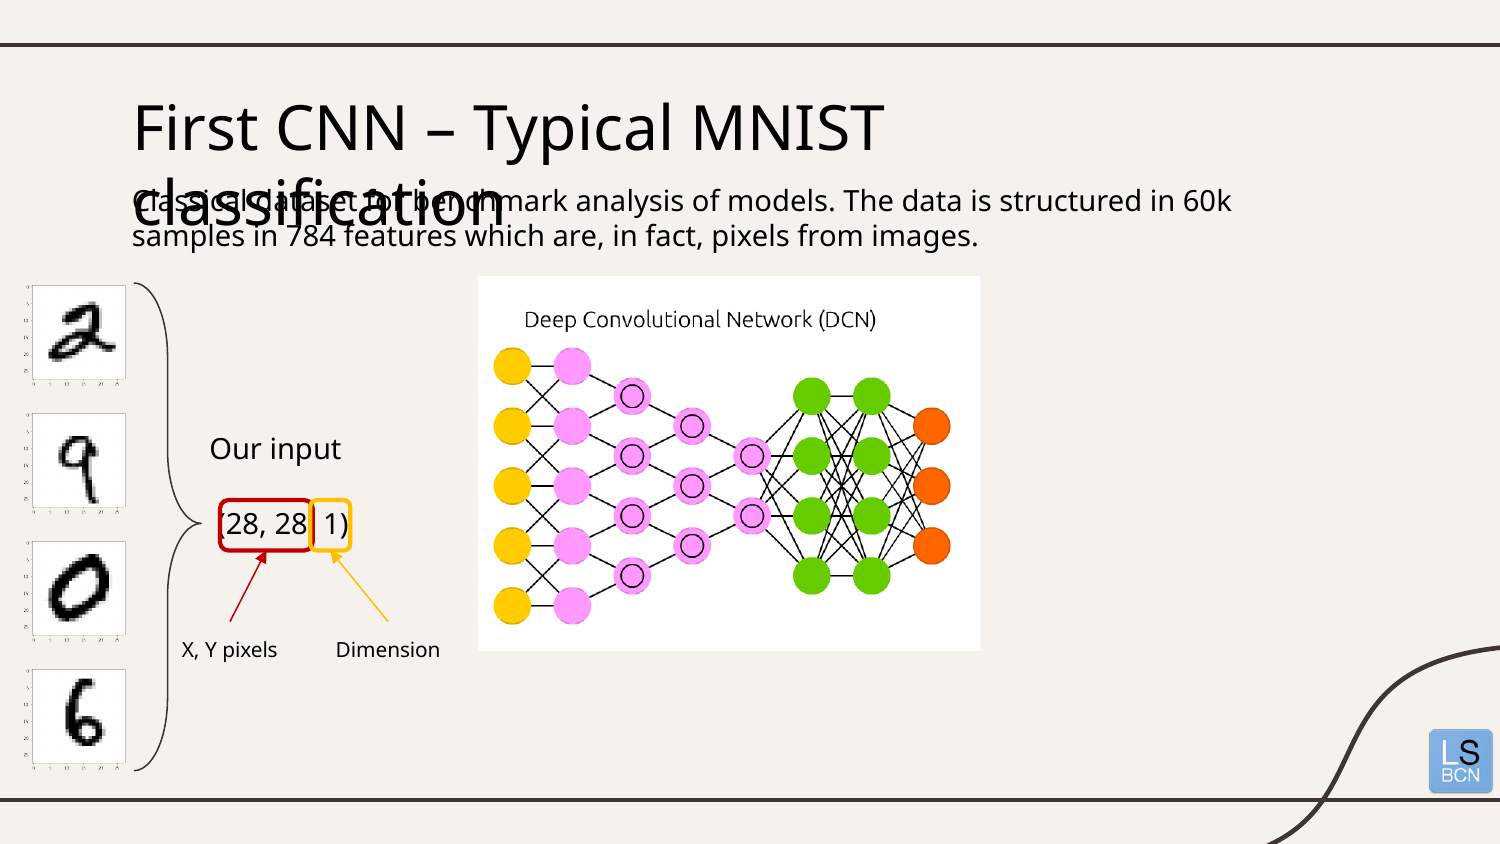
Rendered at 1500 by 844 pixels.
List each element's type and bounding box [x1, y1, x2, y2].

title [116, 72, 1278, 167]
picture [477, 276, 981, 652]
picture [20, 538, 129, 646]
picture [20, 282, 129, 390]
text_box [133, 282, 461, 772]
text_box [116, 166, 1258, 261]
picture [1421, 721, 1500, 801]
picture [20, 410, 129, 518]
picture [20, 666, 129, 774]
text_box [194, 415, 379, 463]
